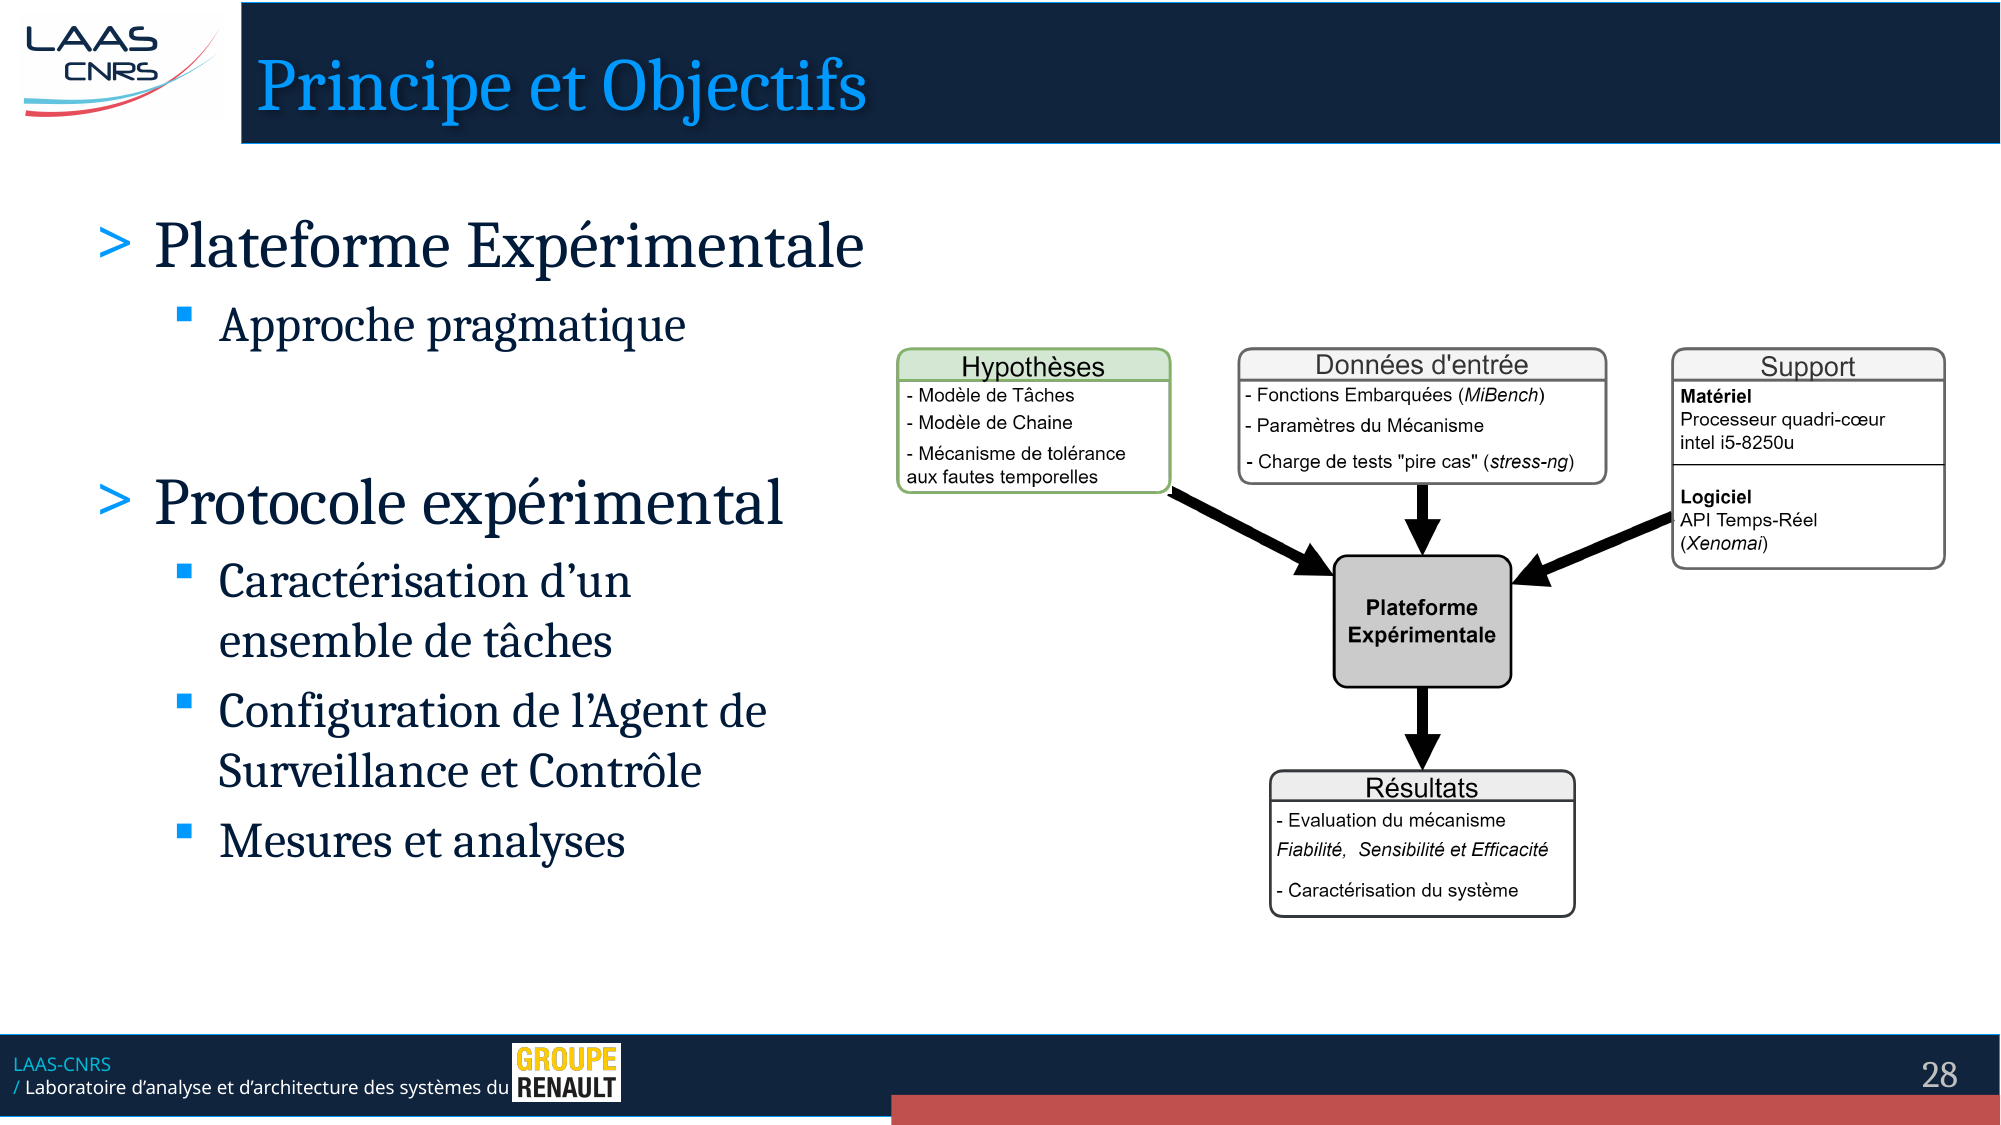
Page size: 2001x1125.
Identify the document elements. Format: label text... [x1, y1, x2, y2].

picture [17, 12, 226, 120]
picture [517, 1047, 616, 1098]
picture [882, 333, 1173, 494]
list Plateforme Expérimentale Approche pragmatique Protocole expérimental Caractérisation d’un ensemble de tâches Configuration de l’Agent de Surveillance et Contrôle Mesures et analyses [82, 193, 959, 986]
title Principe et Objectifs [241, 33, 1634, 127]
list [882, 333, 1960, 932]
